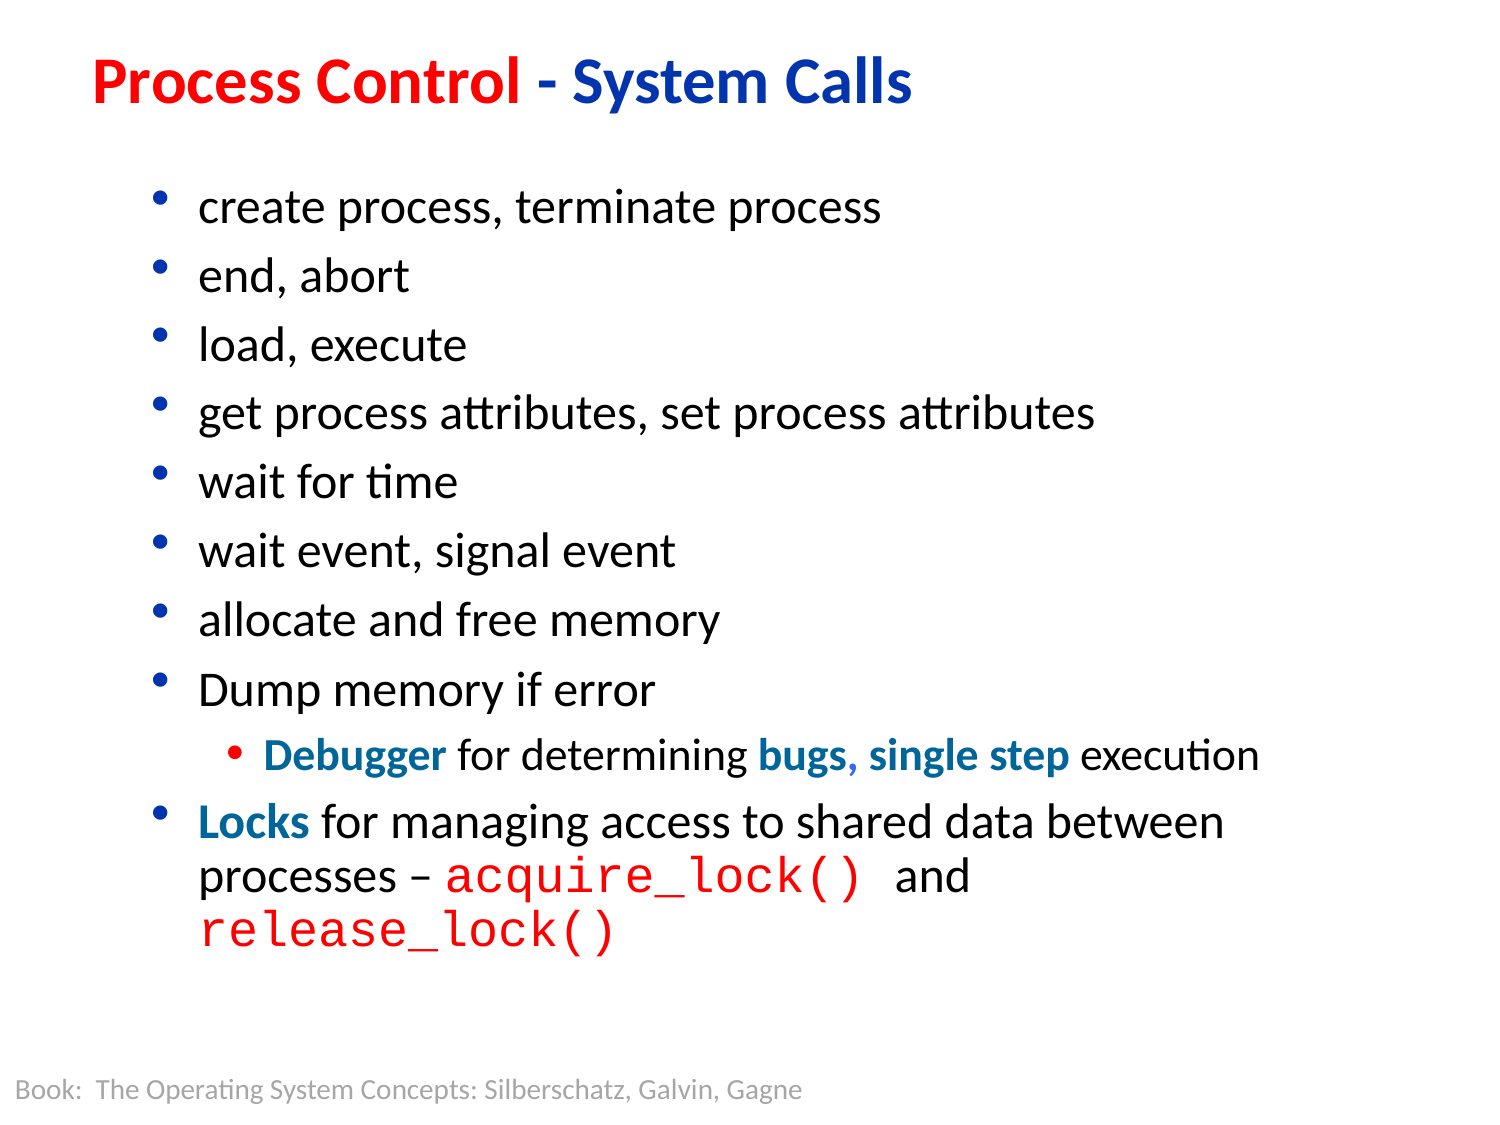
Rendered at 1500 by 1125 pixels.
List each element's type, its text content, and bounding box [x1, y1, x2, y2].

title Process Control - System Calls [77, 35, 1412, 130]
list create process, terminate process end, abort load, execute get process attributes, set process attributes wait for time wait event, signal event allocate and free memory Dump memory if error Debugger for determining bugs, single step execution Locks for managing access to shared data between processes – acquire_lock() and release_lock() [136, 172, 1408, 976]
text_box Book: The Operating System Concepts: Silberschatz, Galvin, Gagne [0, 1063, 1315, 1113]
